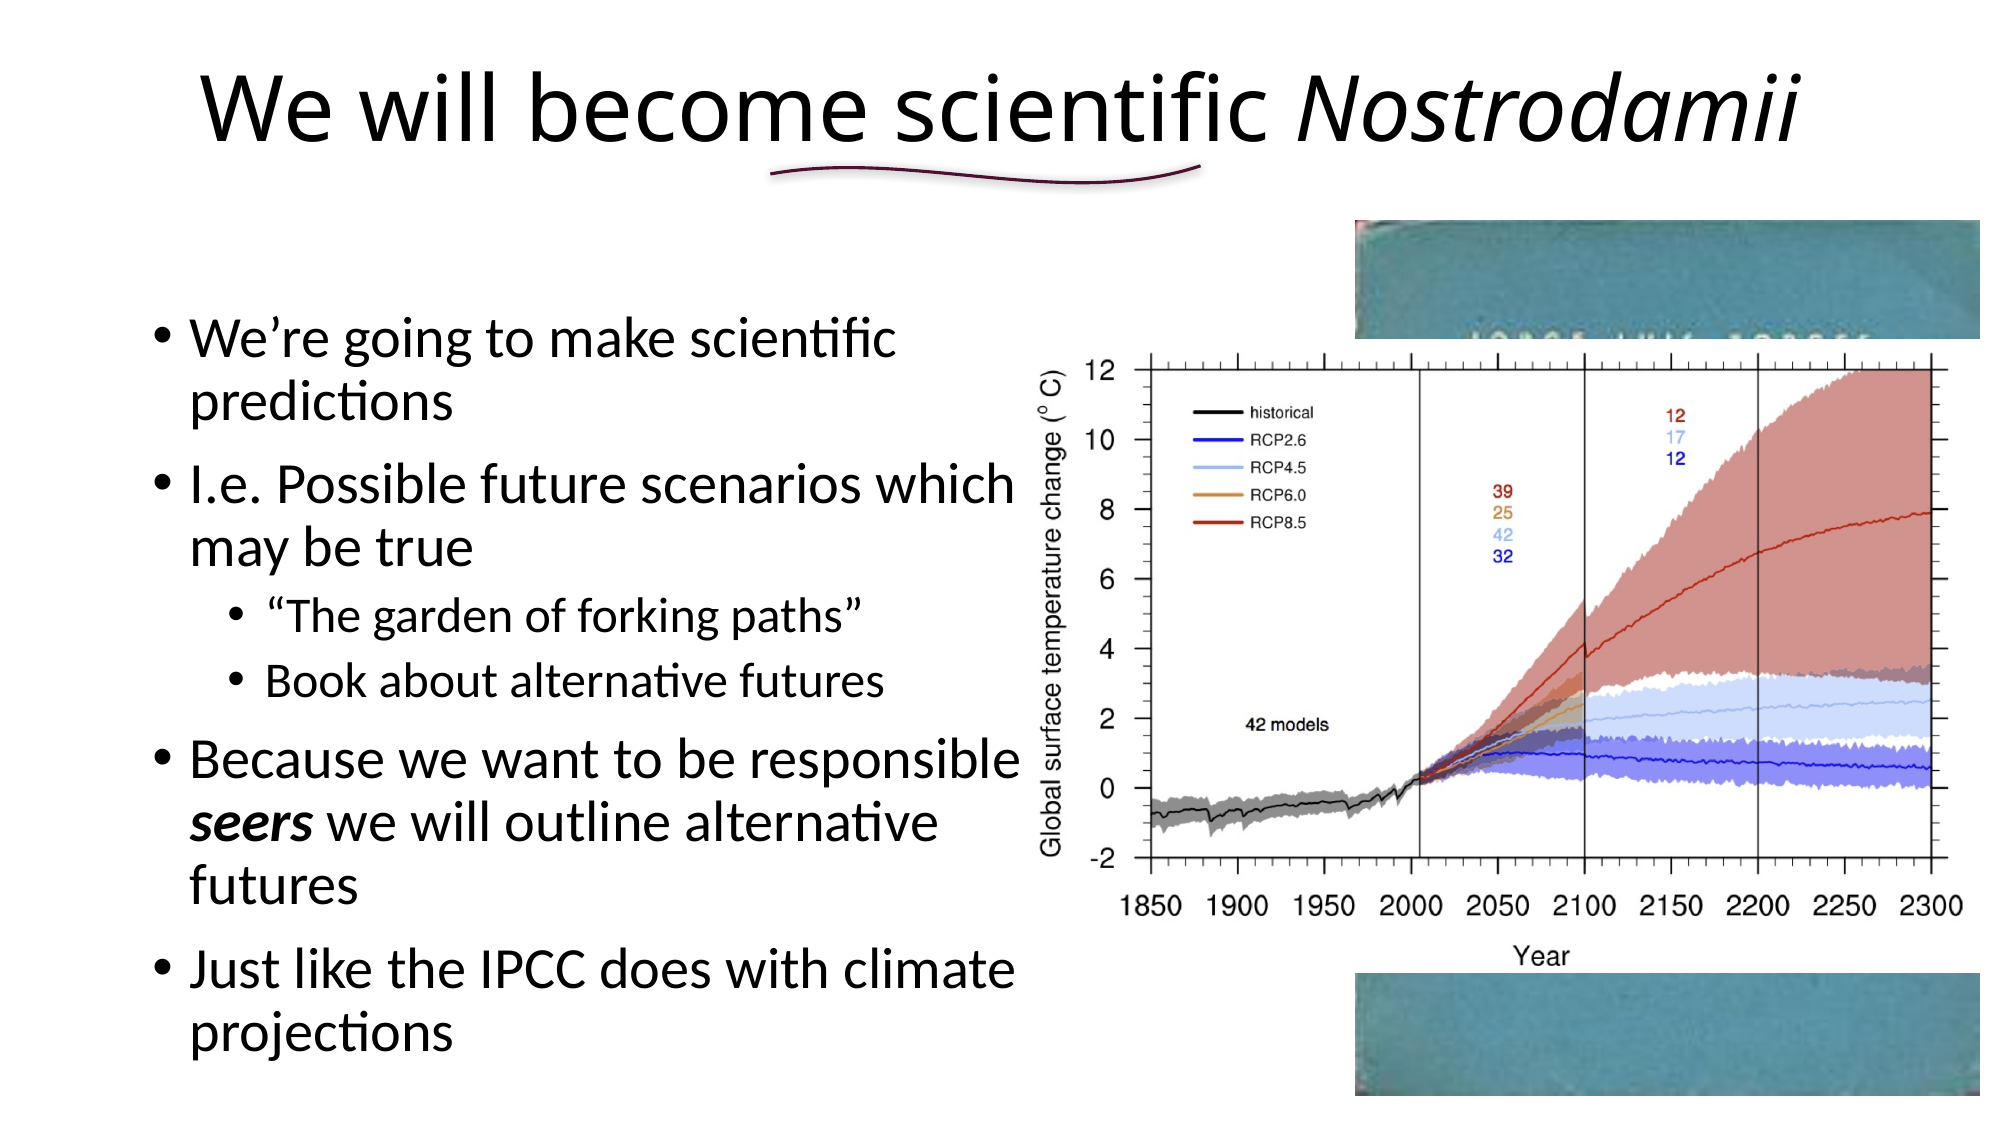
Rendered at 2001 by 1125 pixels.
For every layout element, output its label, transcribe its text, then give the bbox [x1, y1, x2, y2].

text_box [770, 165, 1201, 183]
title We will become scientific Nostrodamii [0, 3, 2000, 221]
list We’re going to make scientific predictions I.e. Possible future scenarios which may be true “The garden of forking paths” Book about alternative futures Because we want to be responsible seers we will outline alternative futures Just like the IPCC does with climate projections [137, 299, 1047, 1096]
picture [1022, 220, 1980, 1096]
